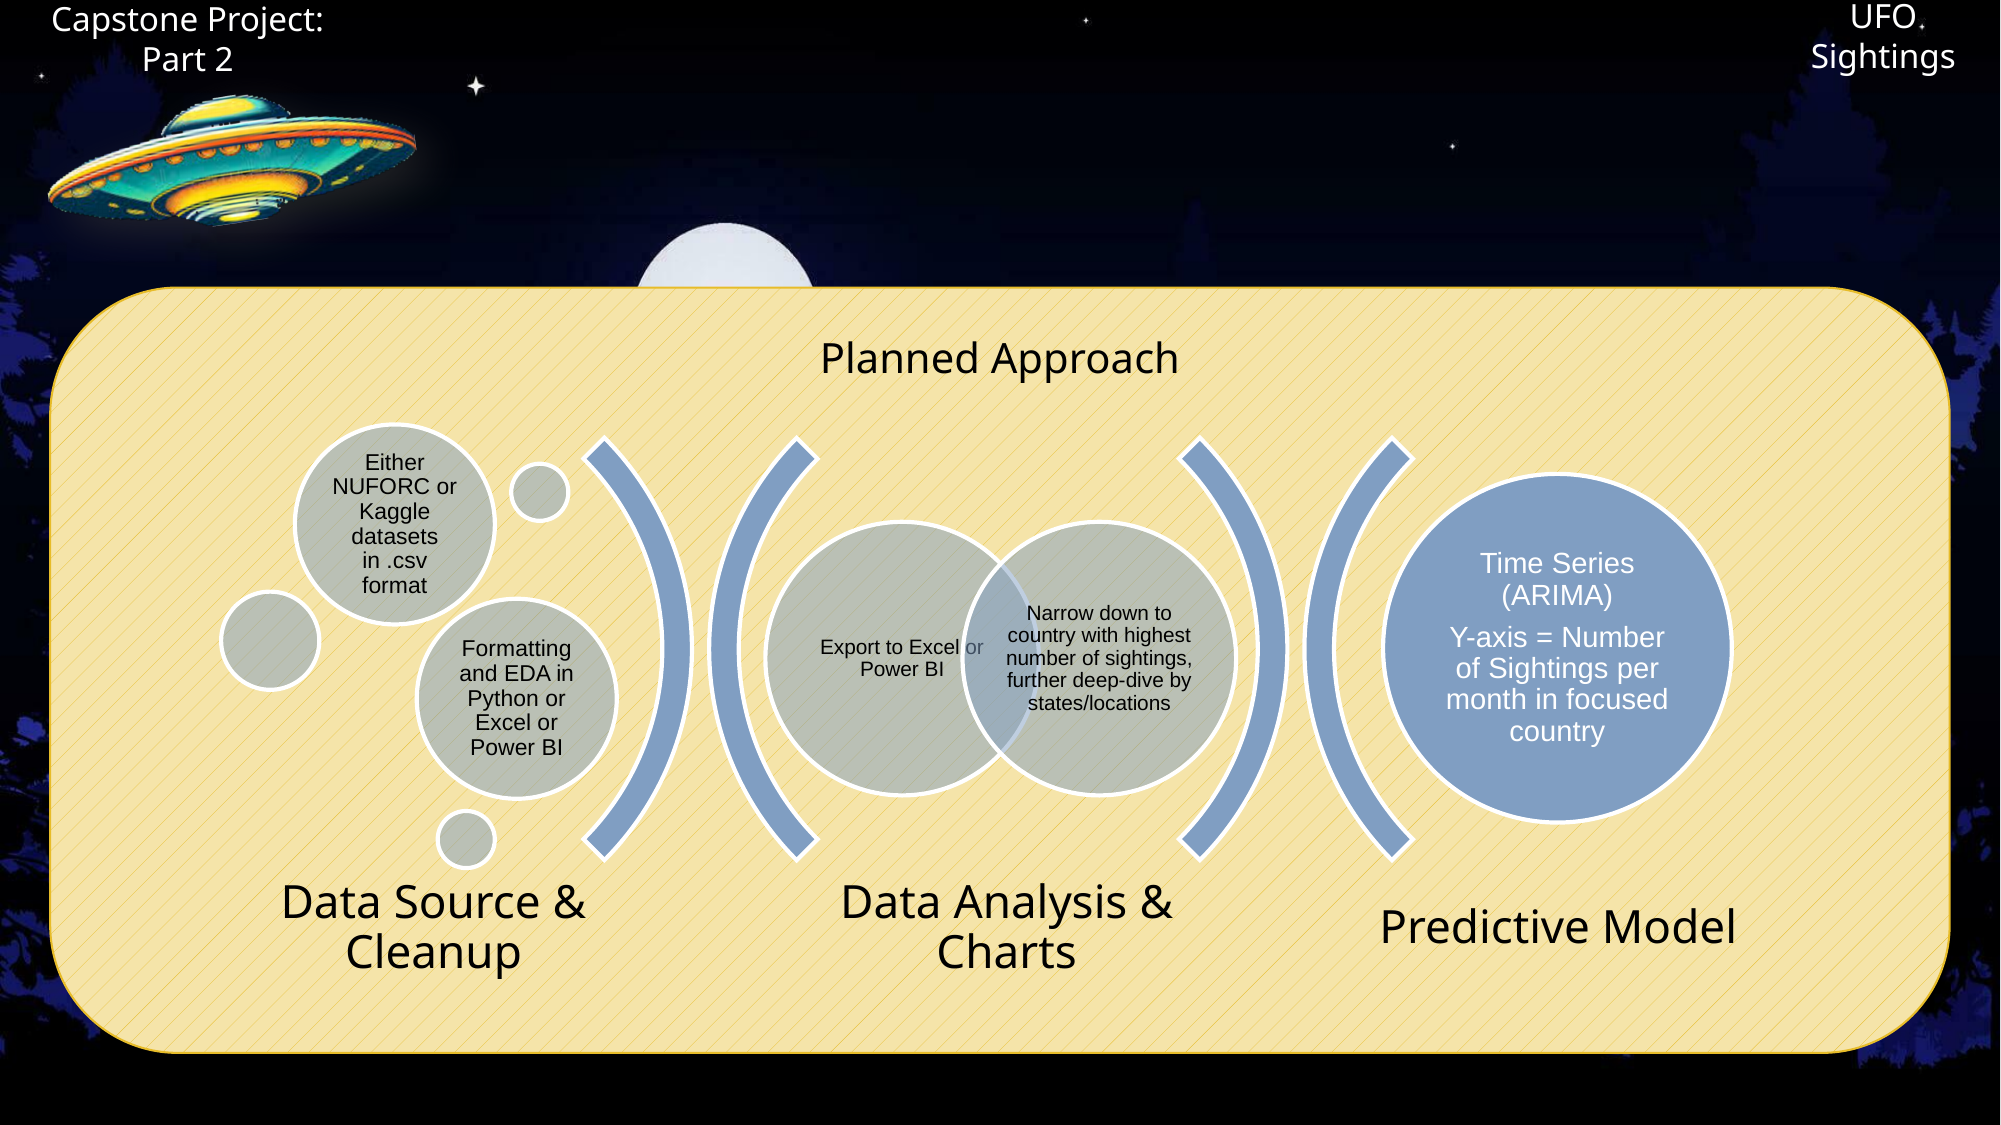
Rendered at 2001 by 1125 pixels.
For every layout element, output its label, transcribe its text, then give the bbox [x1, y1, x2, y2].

text_box UFO Sightings [1768, 0, 1999, 70]
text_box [94, 331, 1903, 1008]
picture [0, 0, 2001, 1125]
text_box Capstone Project: Part 2 [1, 0, 375, 80]
text_box Planned Approach [49, 286, 1951, 1054]
